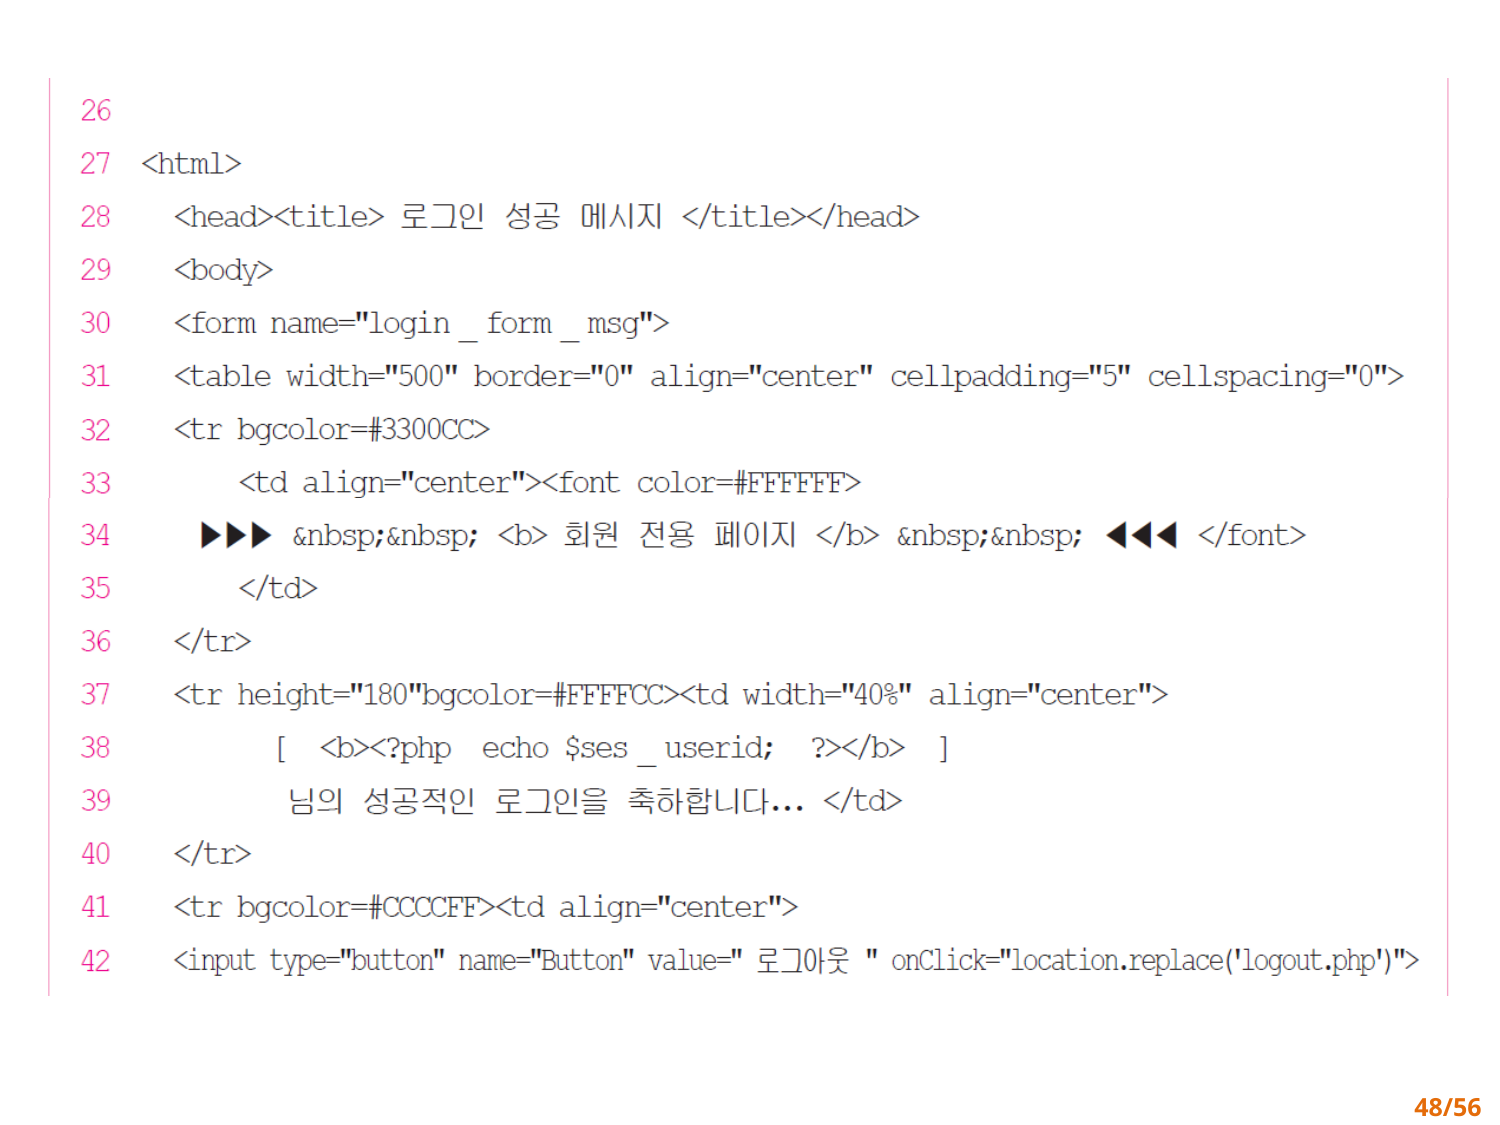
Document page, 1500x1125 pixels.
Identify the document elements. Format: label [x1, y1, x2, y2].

text_box [28, 77, 1471, 996]
